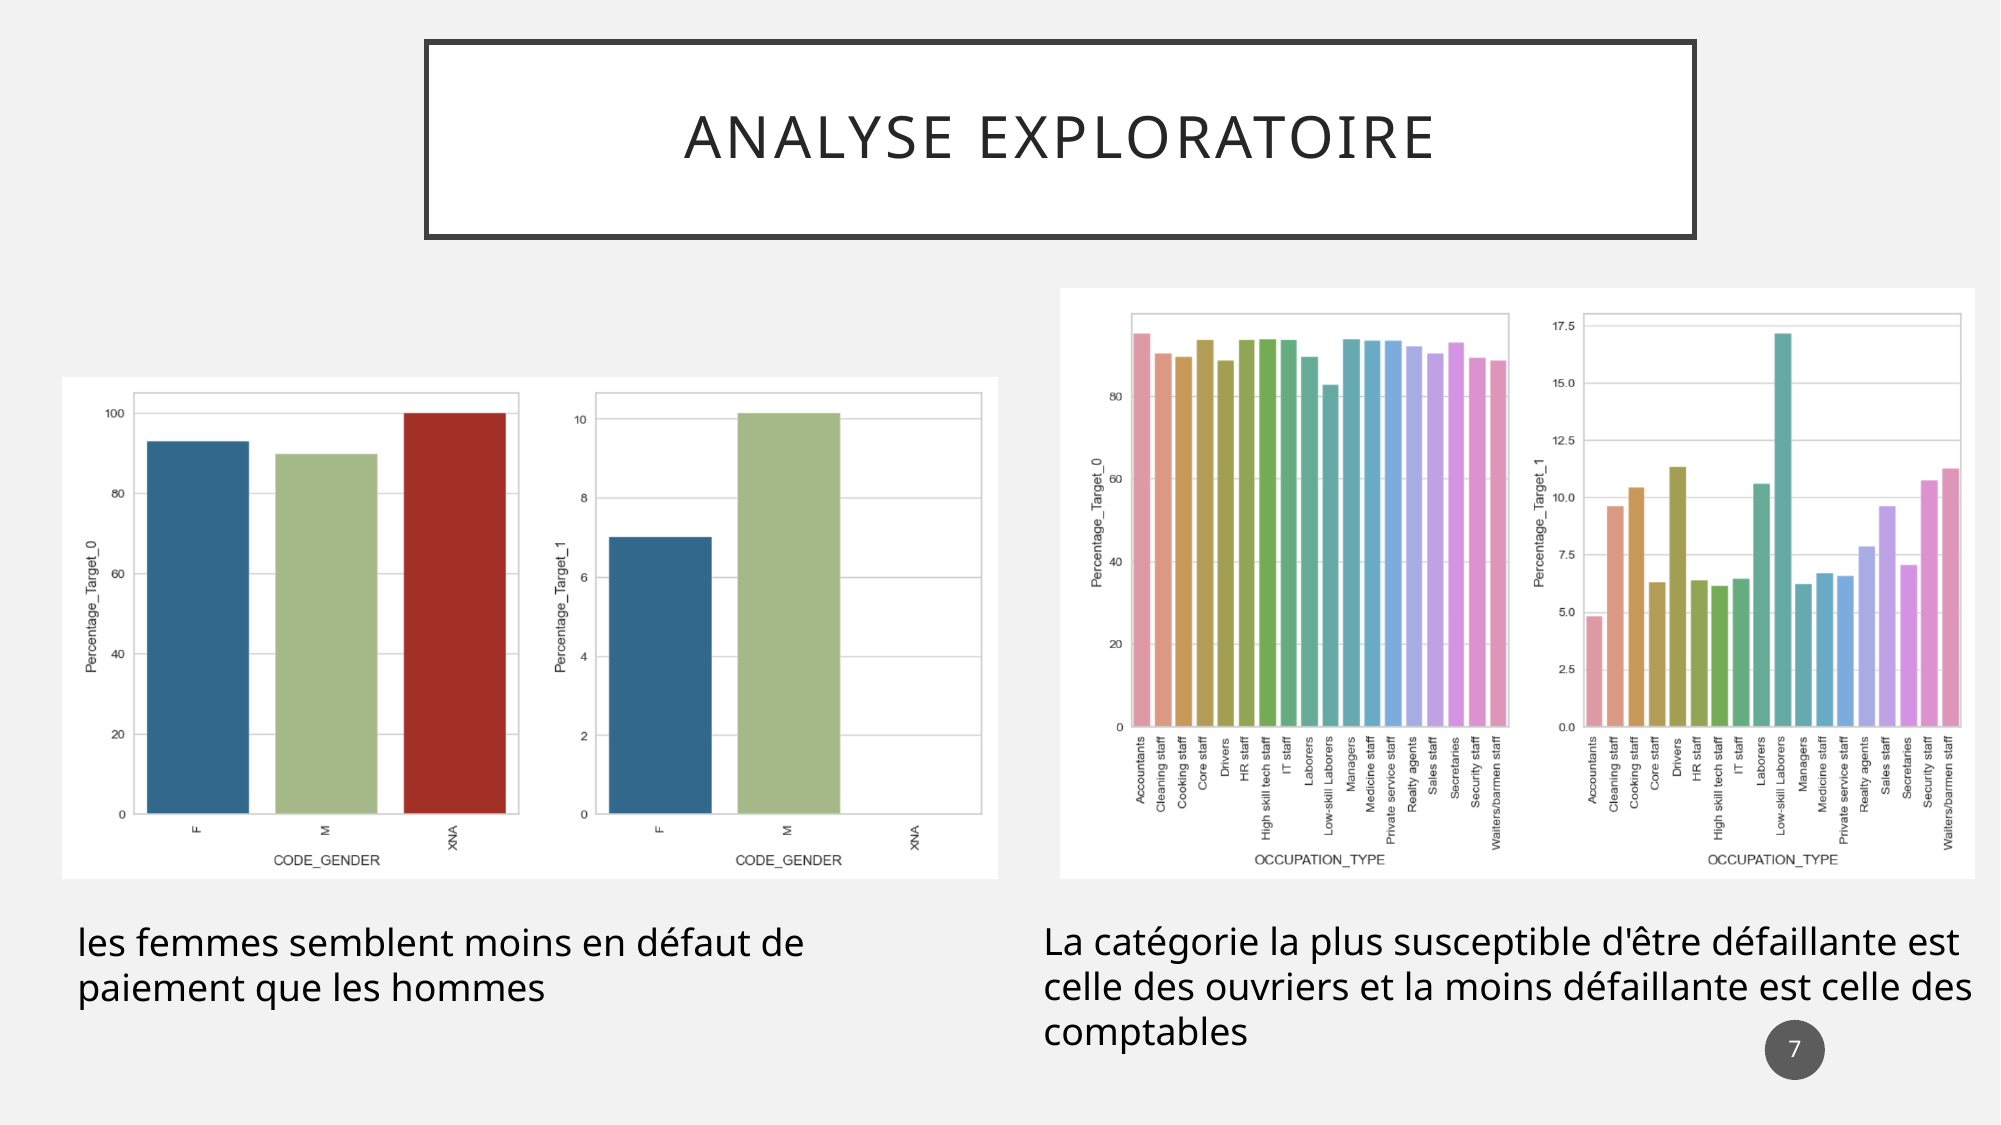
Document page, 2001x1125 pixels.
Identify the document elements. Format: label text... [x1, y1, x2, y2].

title Analyse exploratoire [424, 39, 1697, 240]
picture [62, 377, 998, 879]
text_box La catégorie la plus susceptible d'être défaillante est celle des ouvriers et la moins défaillante est celle des comptables [1028, 910, 2000, 1061]
picture [1060, 288, 1975, 879]
text_box les femmes semblent moins en défaut de paiement que les hommes [62, 911, 943, 1016]
slide_number 7 [1764, 1019, 1825, 1080]
